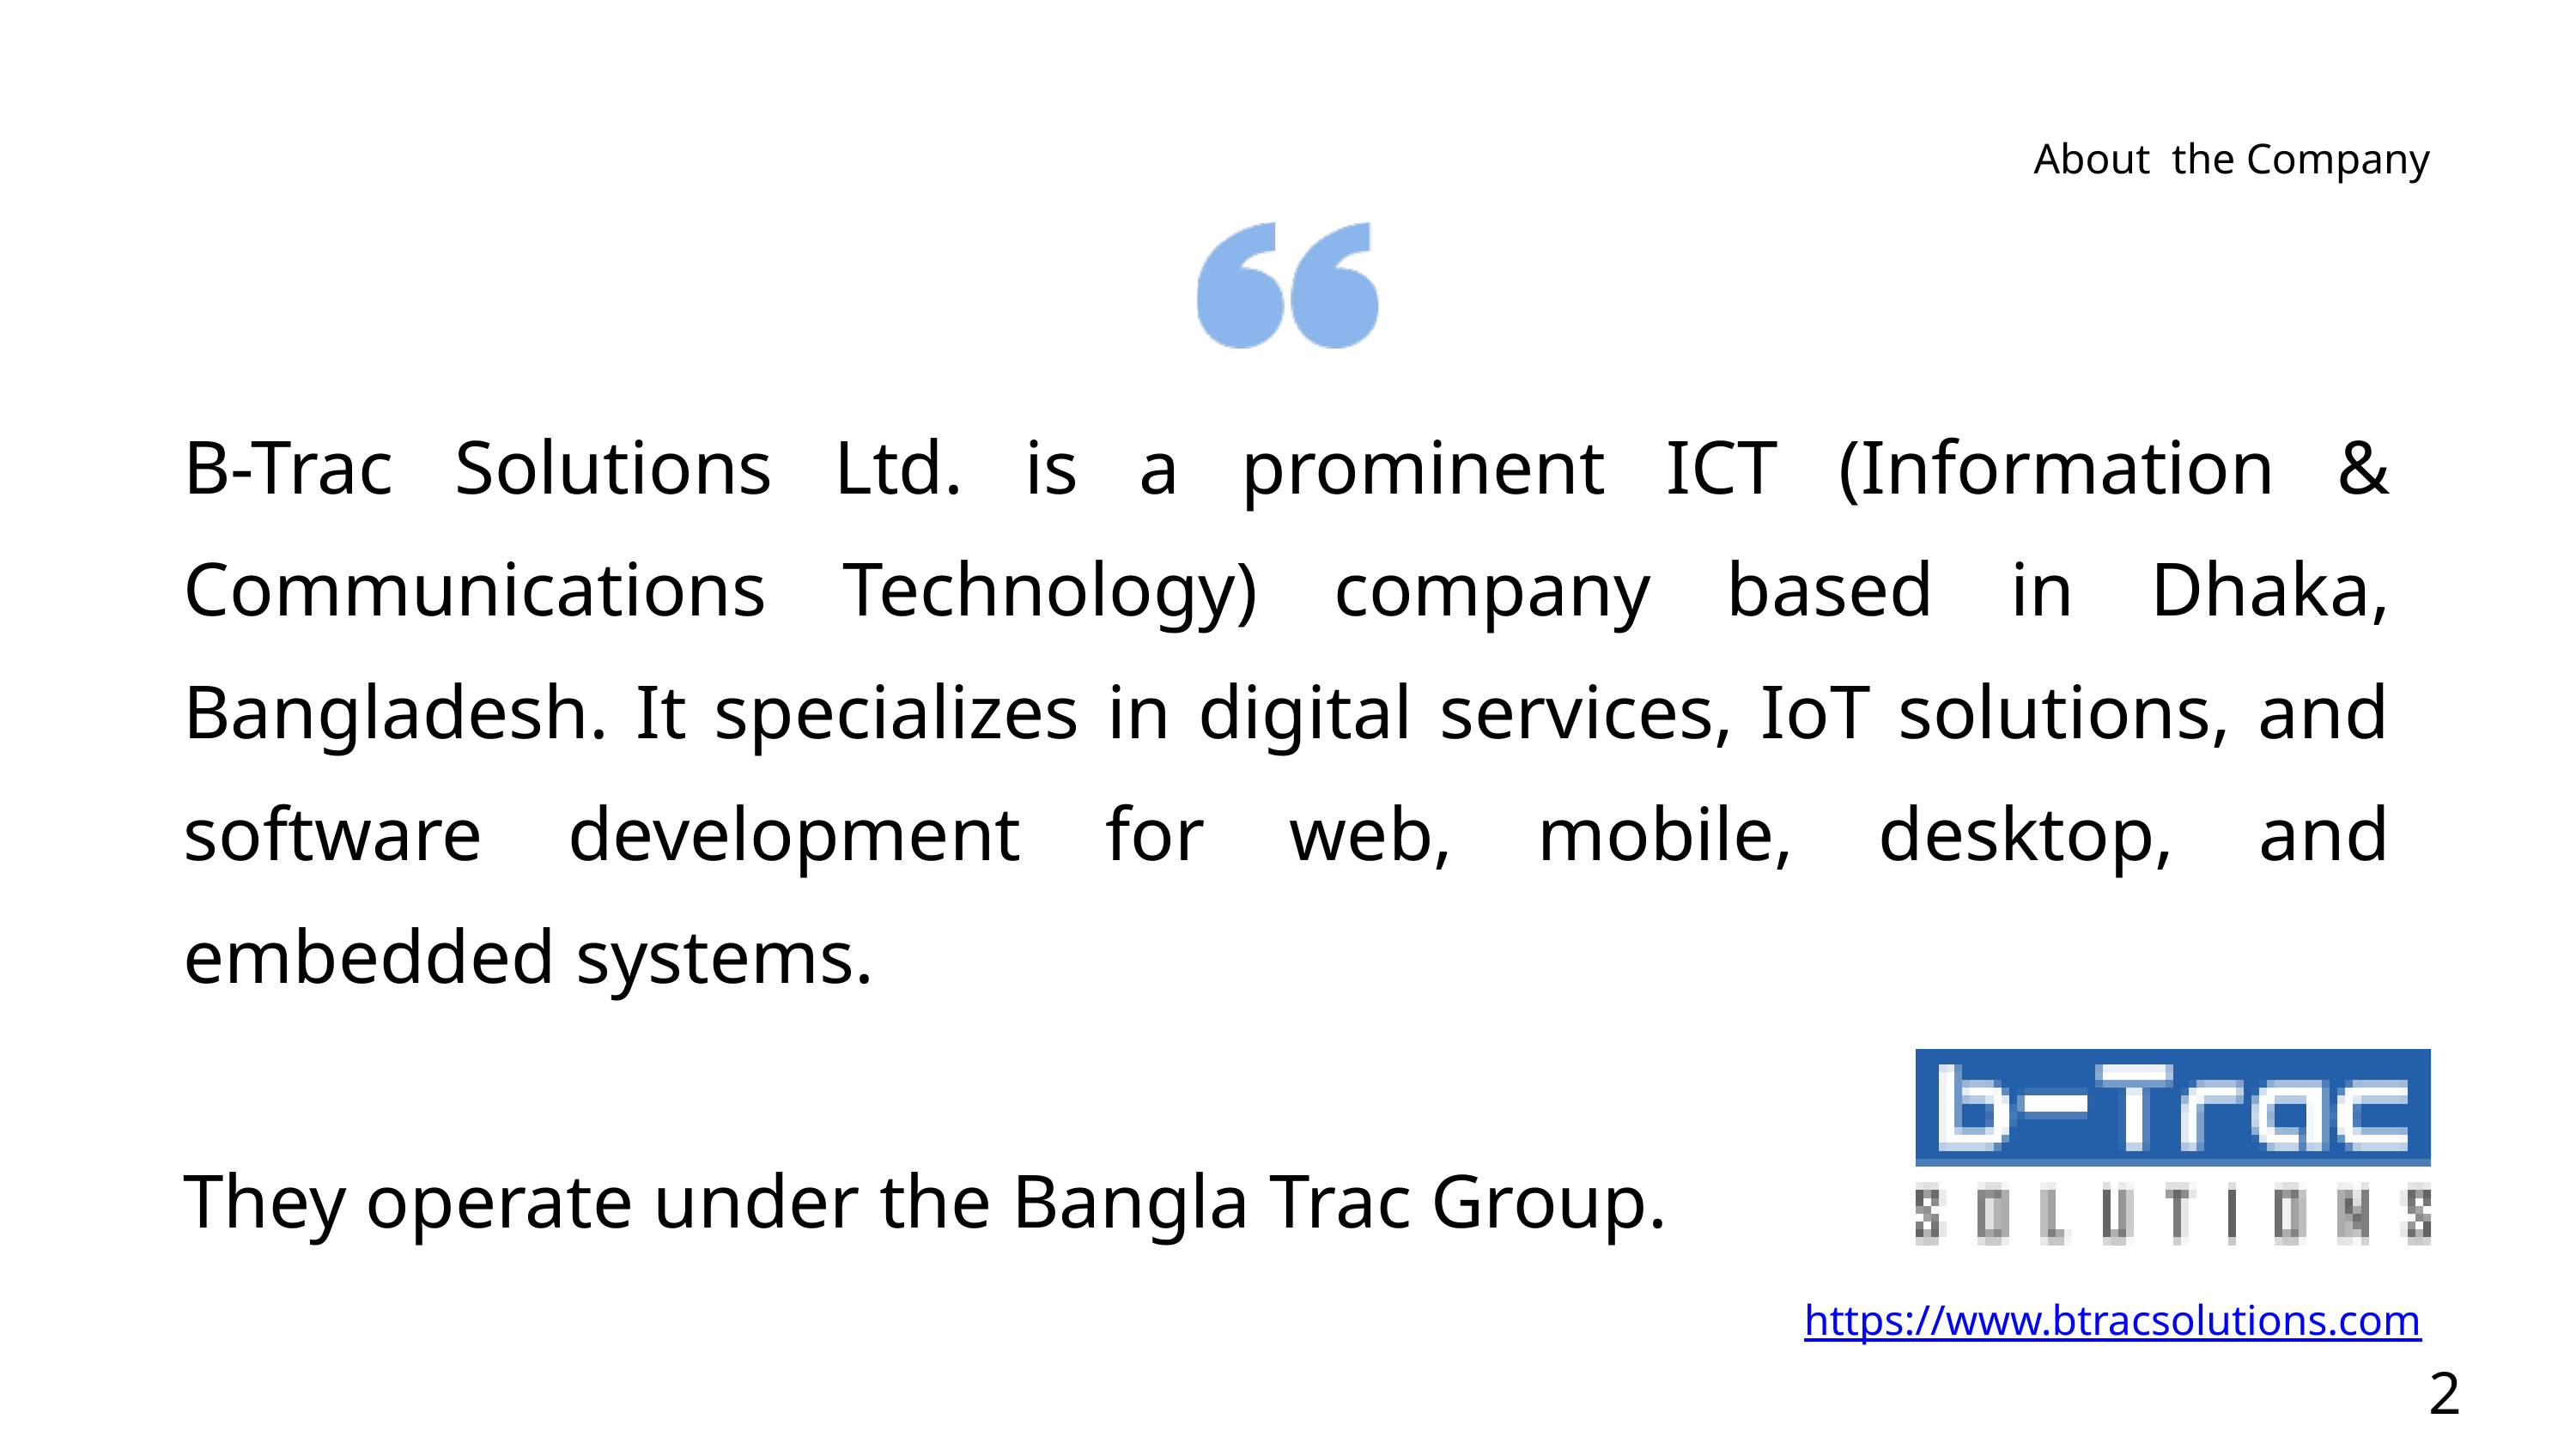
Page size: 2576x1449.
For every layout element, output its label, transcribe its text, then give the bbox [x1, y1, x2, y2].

text_box [1197, 222, 1379, 349]
text_box https://www.btracsolutions.com [1795, 1271, 2432, 1350]
text_box [1916, 1049, 2432, 1246]
text_box B-Trac Solutions Ltd. is a prominent ICT (Information & Communications Technology) company based in Dhaka, Bangladesh. It specializes in digital services, IoT solutions, and software development for web, mobile, desktop, and embedded systems. They operate under the Bangla Trac Group. [183, 385, 2393, 1243]
text_box About the Company [1795, 112, 2432, 182]
text_box 2 [2428, 1343, 2459, 1427]
